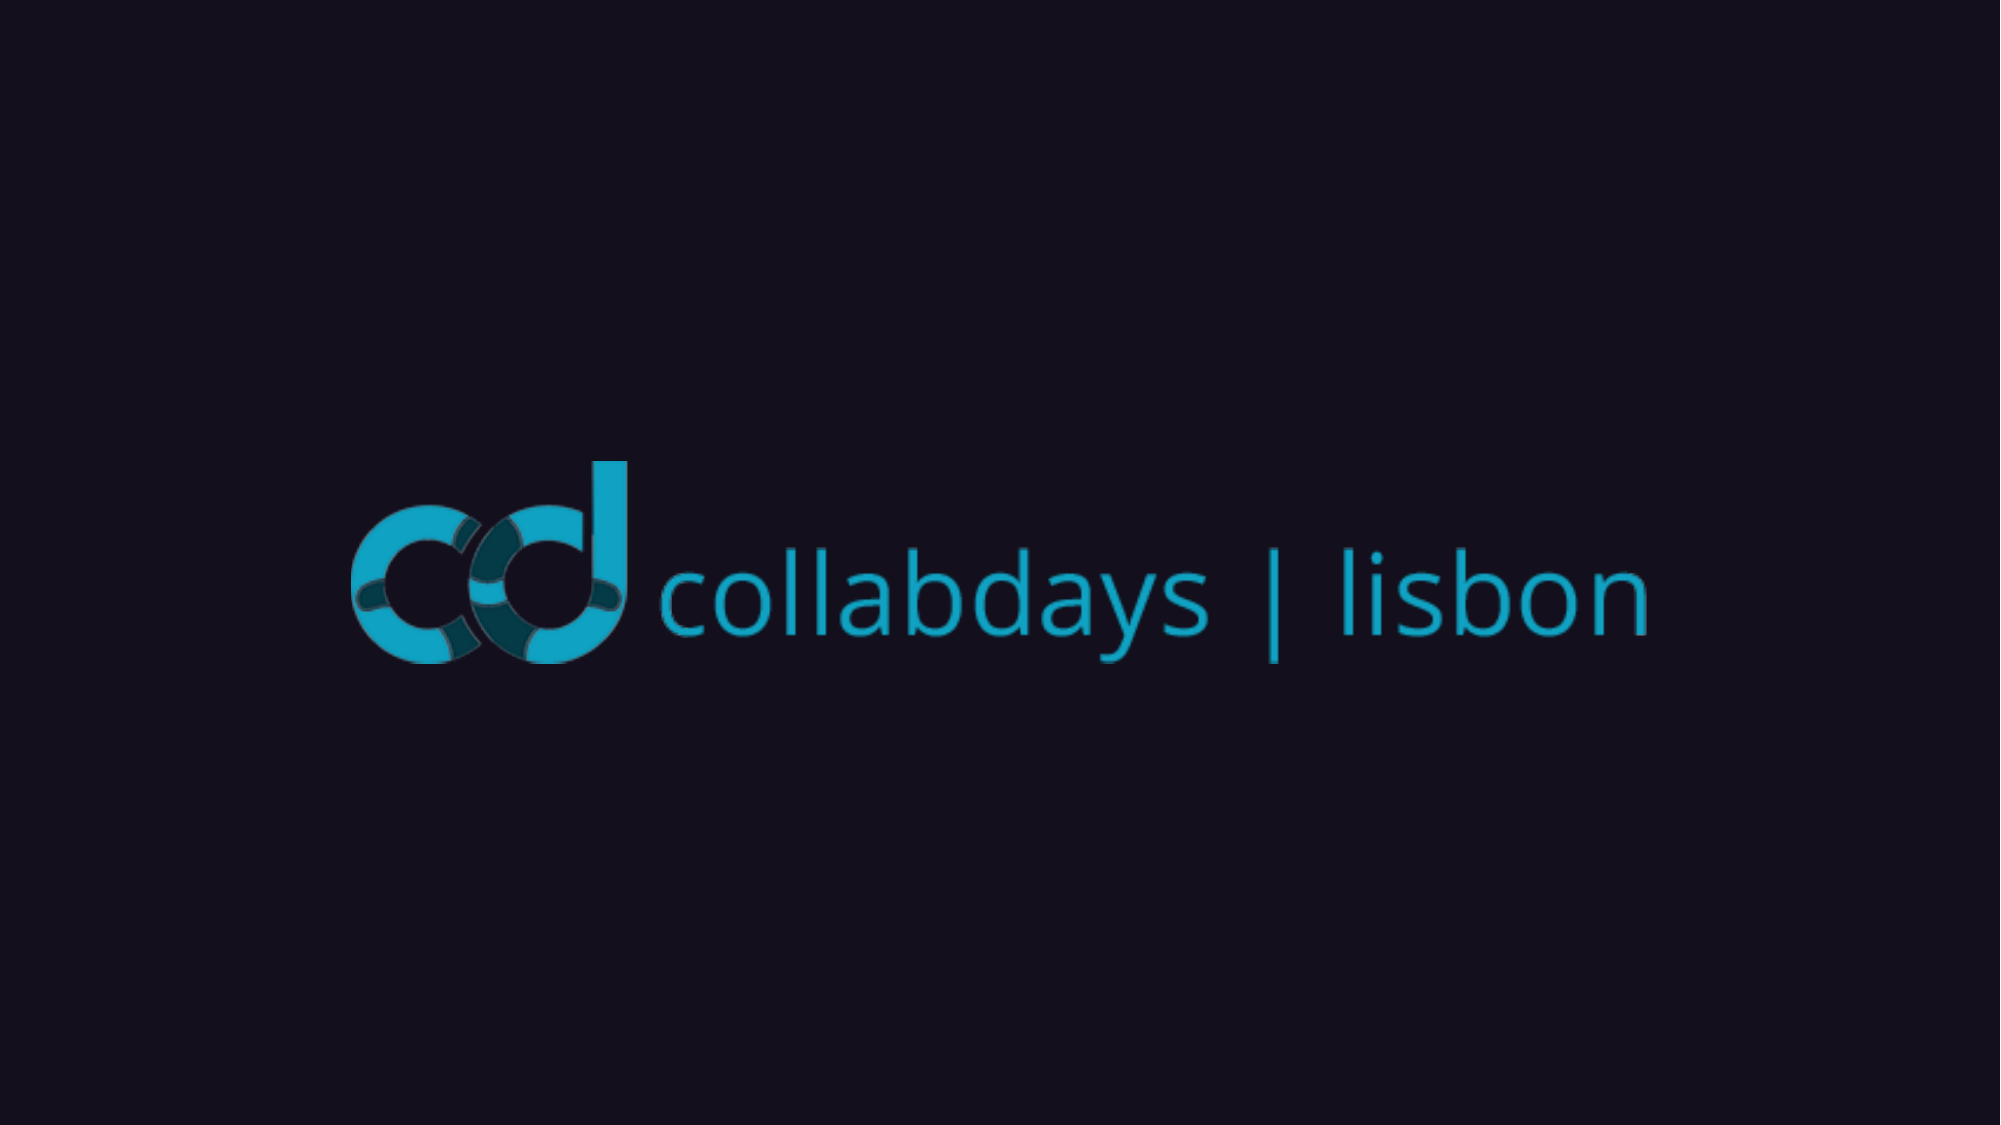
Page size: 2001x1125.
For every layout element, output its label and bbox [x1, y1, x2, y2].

picture [351, 461, 1649, 664]
